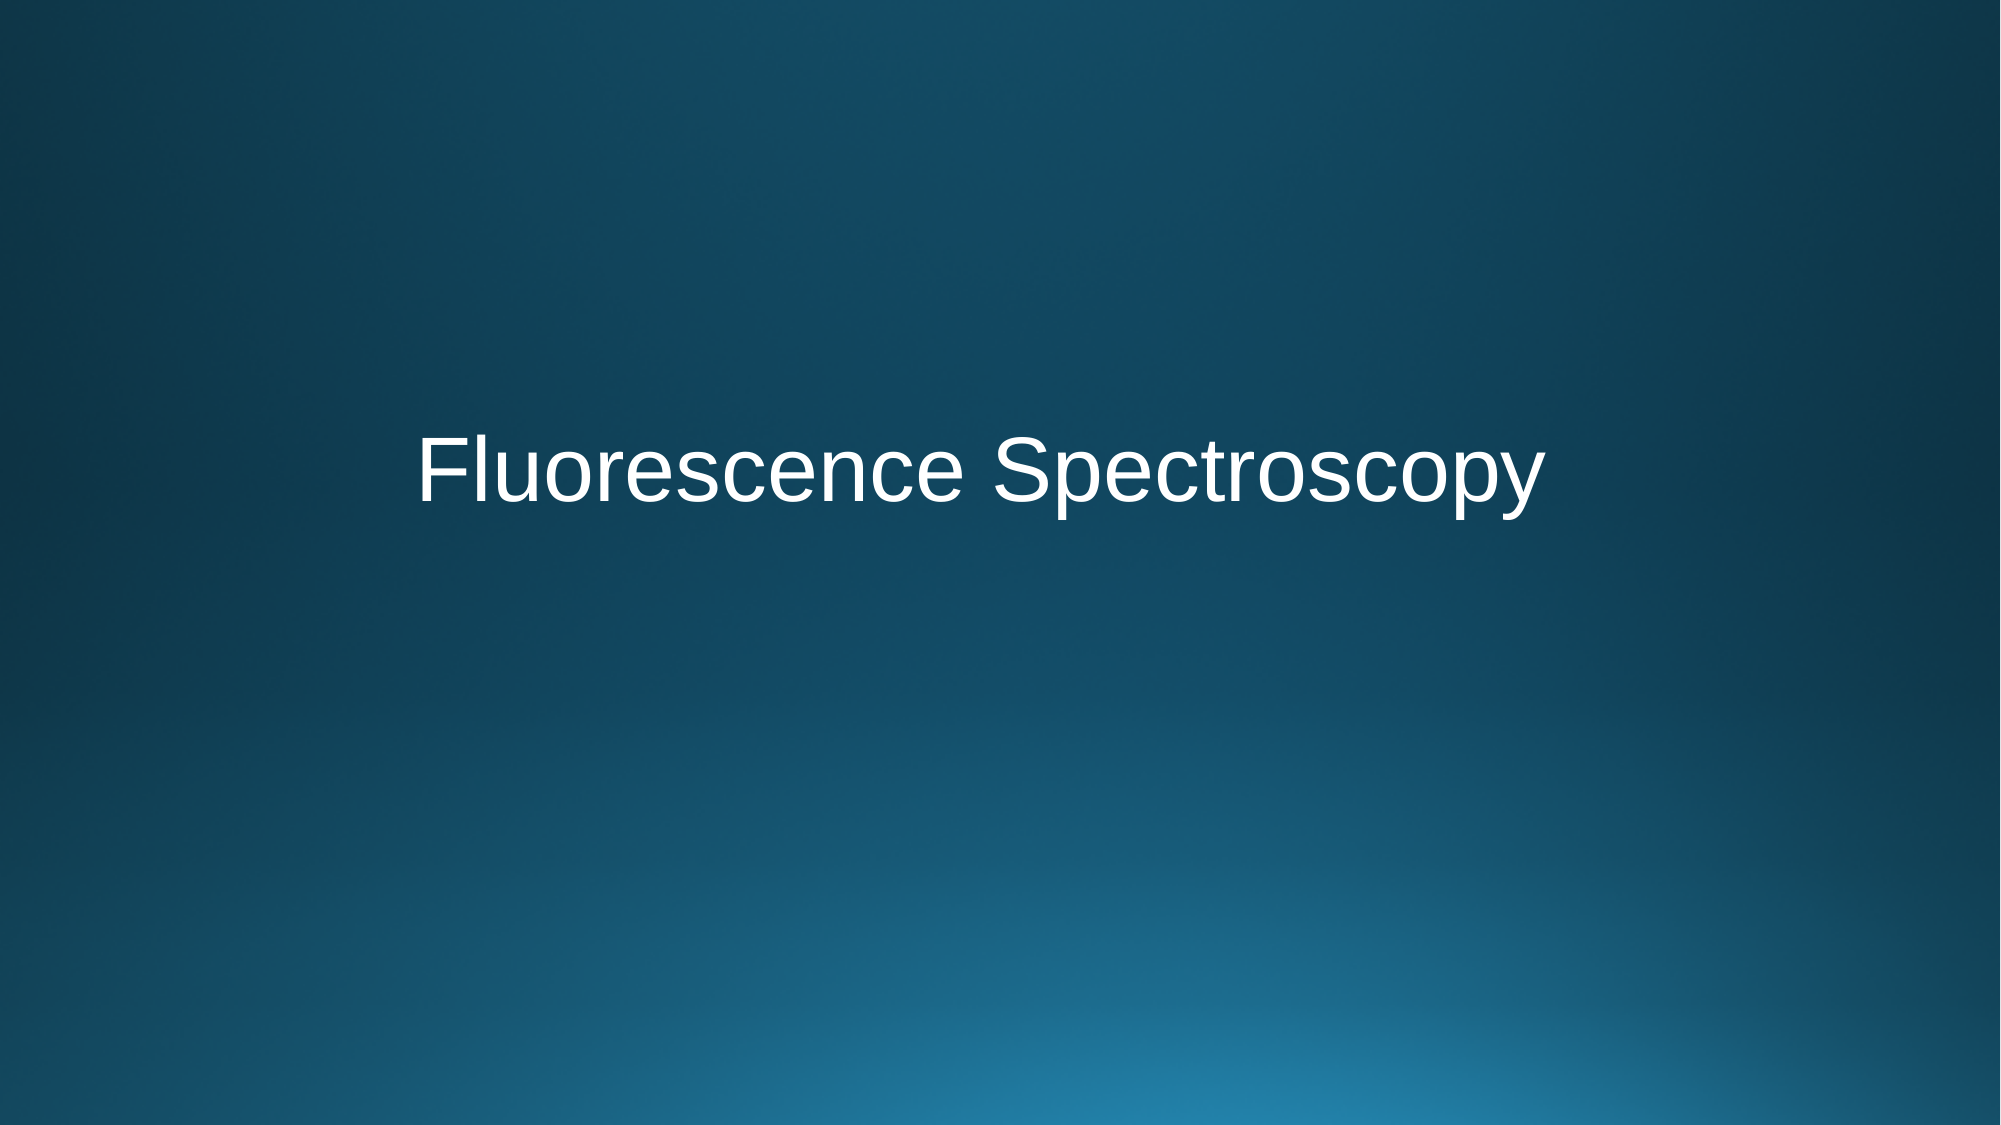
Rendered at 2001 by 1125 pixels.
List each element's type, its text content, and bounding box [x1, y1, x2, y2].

text_box Fluorescence Spectroscopy [401, 402, 1701, 528]
picture [0, 0, 2001, 1125]
